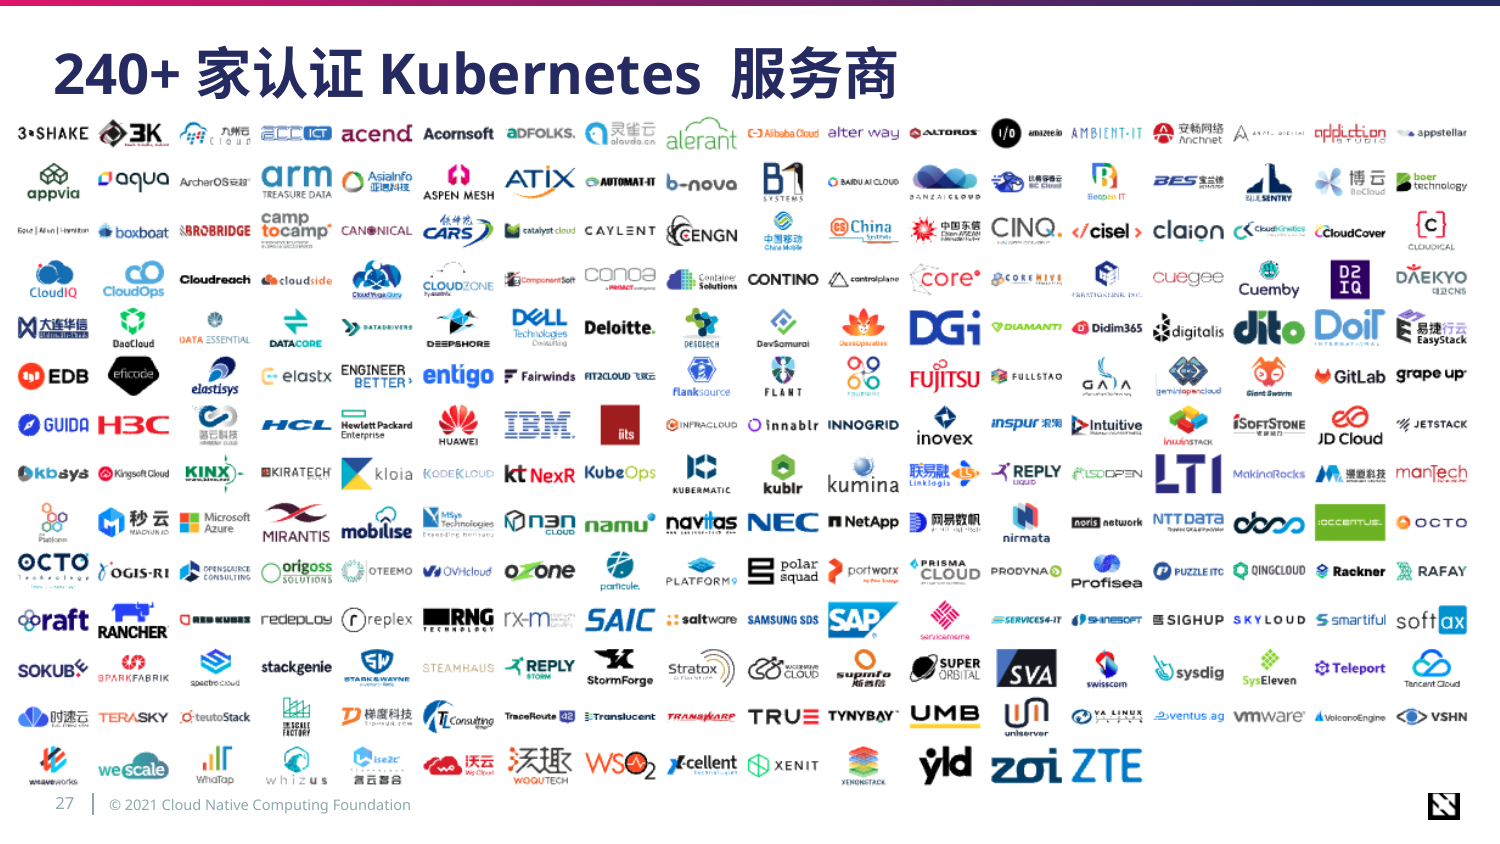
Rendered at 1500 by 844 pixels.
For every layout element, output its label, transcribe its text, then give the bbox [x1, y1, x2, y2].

picture [12, 112, 1490, 820]
title 240+家认证Kubernetes 服务商 [42, 40, 1458, 111]
